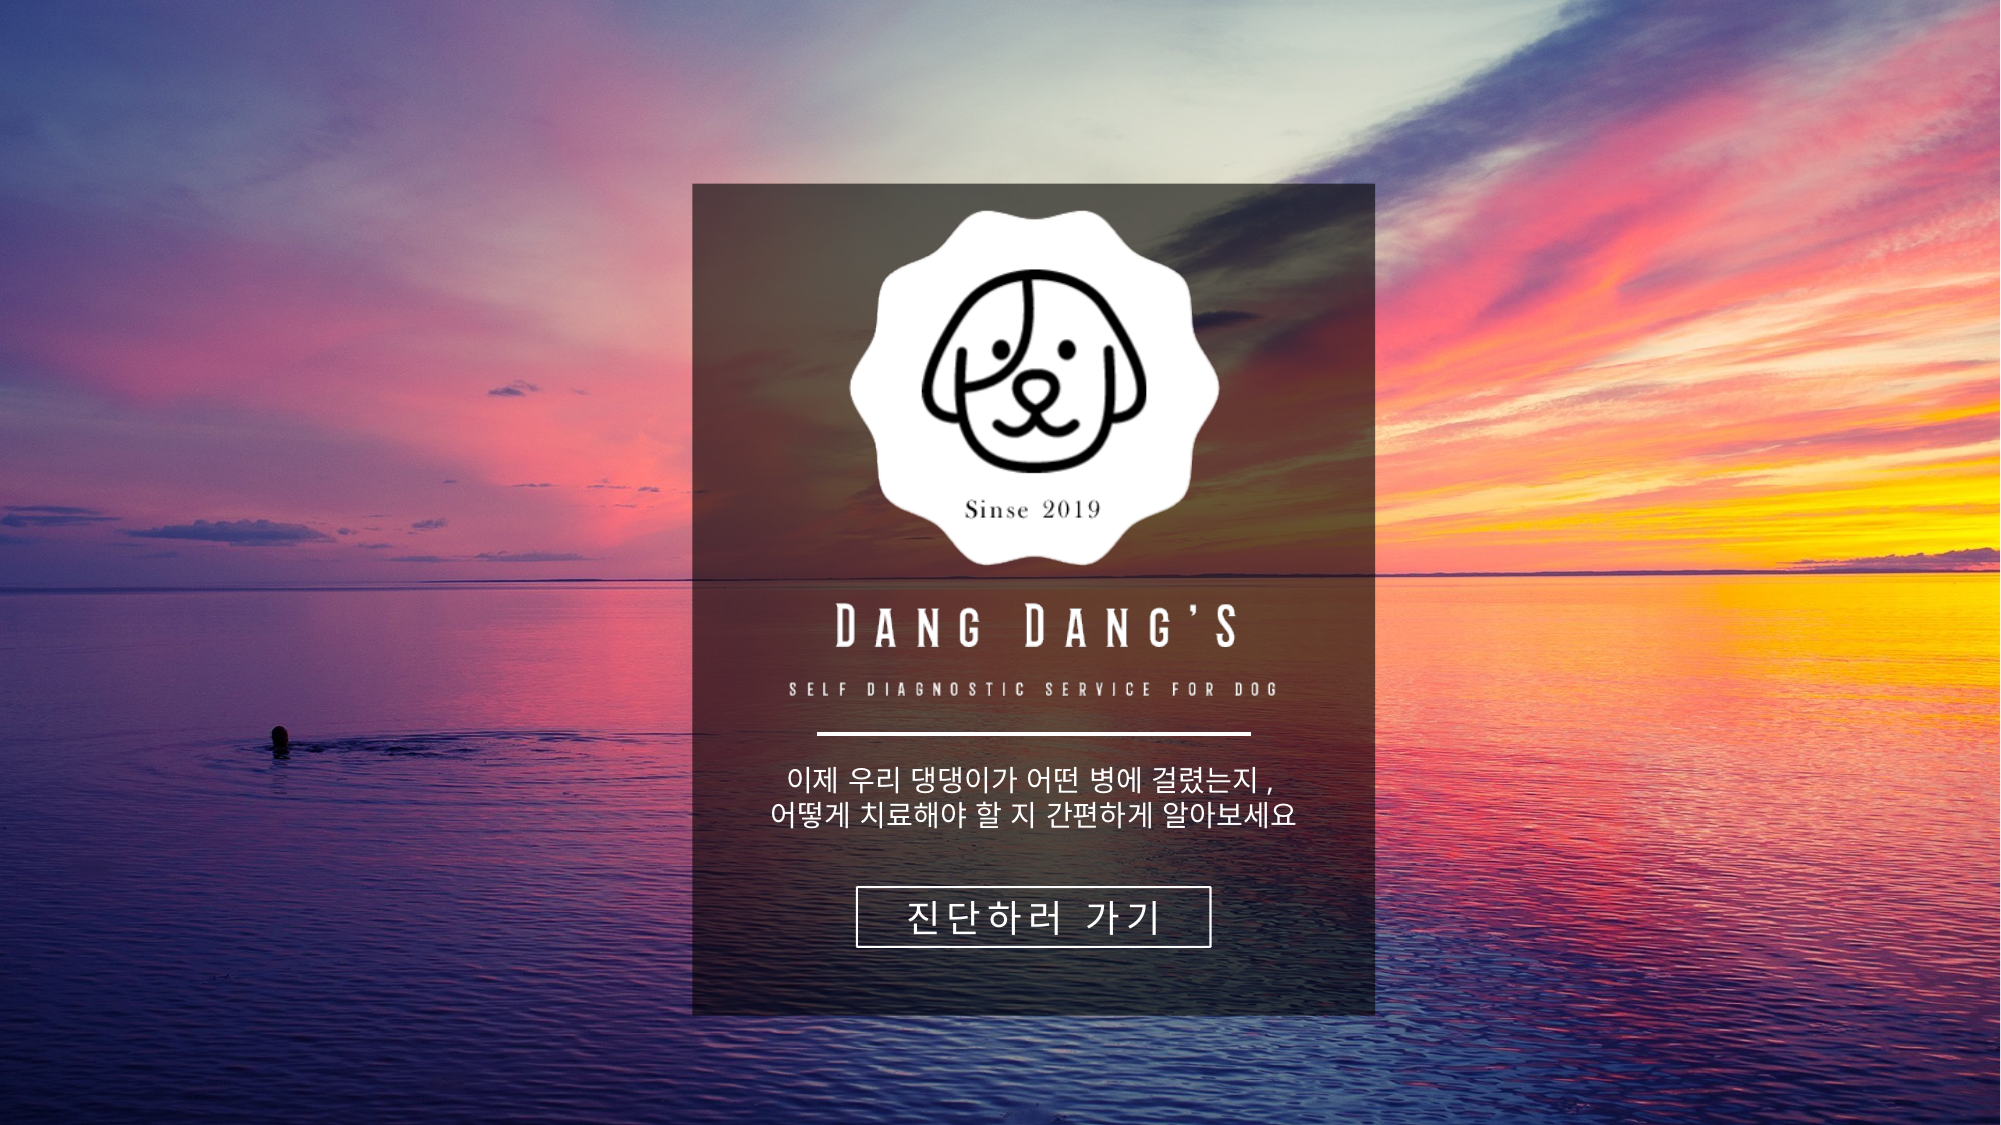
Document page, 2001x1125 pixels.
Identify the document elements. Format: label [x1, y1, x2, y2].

picture [0, 0, 2001, 1125]
text_box [692, 101, 1389, 1016]
